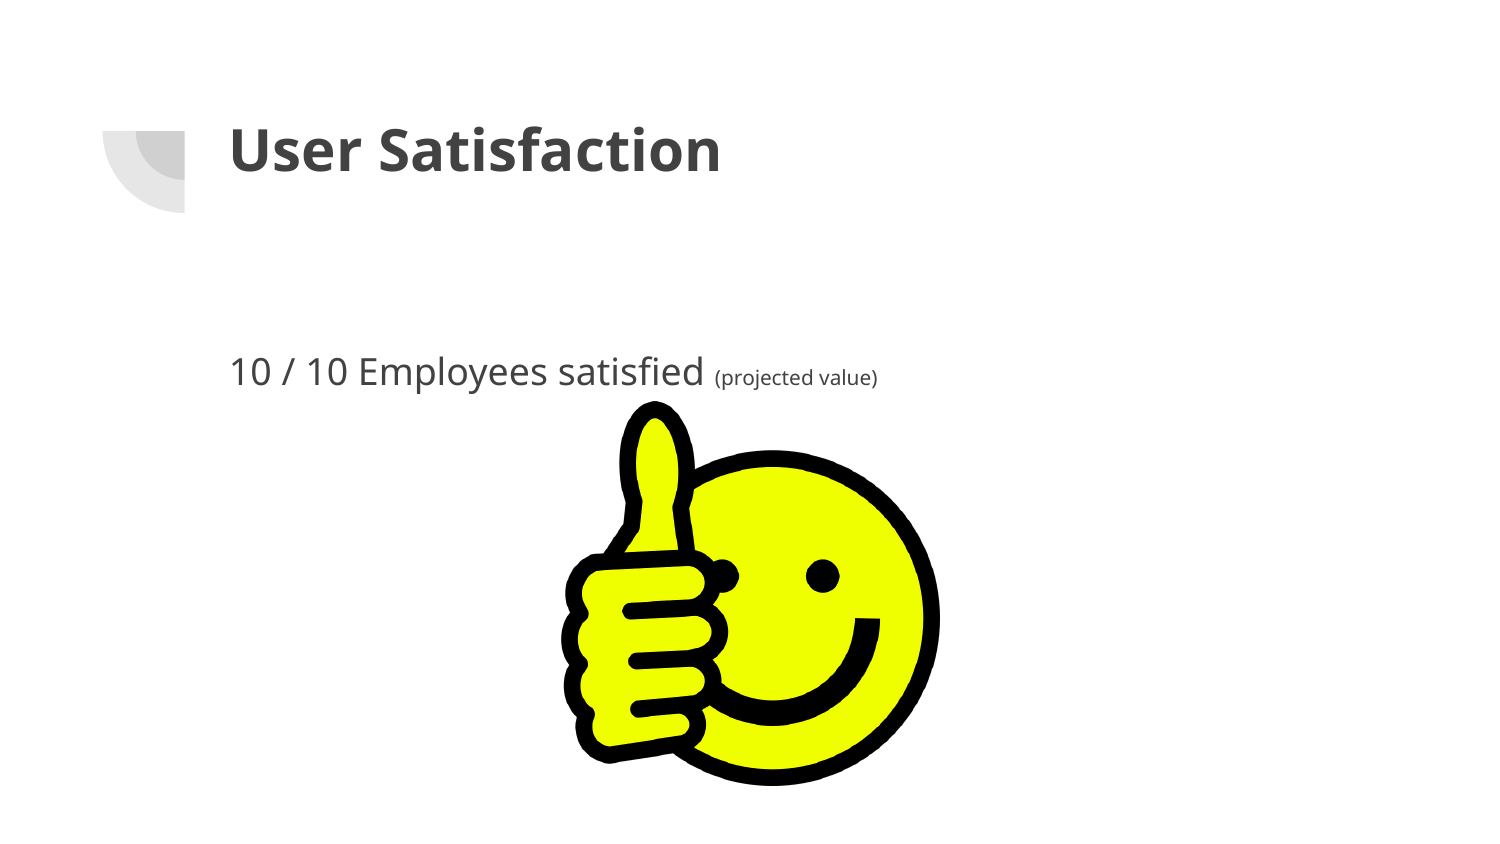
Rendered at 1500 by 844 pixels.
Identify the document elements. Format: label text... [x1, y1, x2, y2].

picture [560, 401, 940, 786]
list 10 / 10 Employees satisfied (projected value) [213, 326, 1368, 744]
title User Satisfaction [213, 98, 1368, 263]
